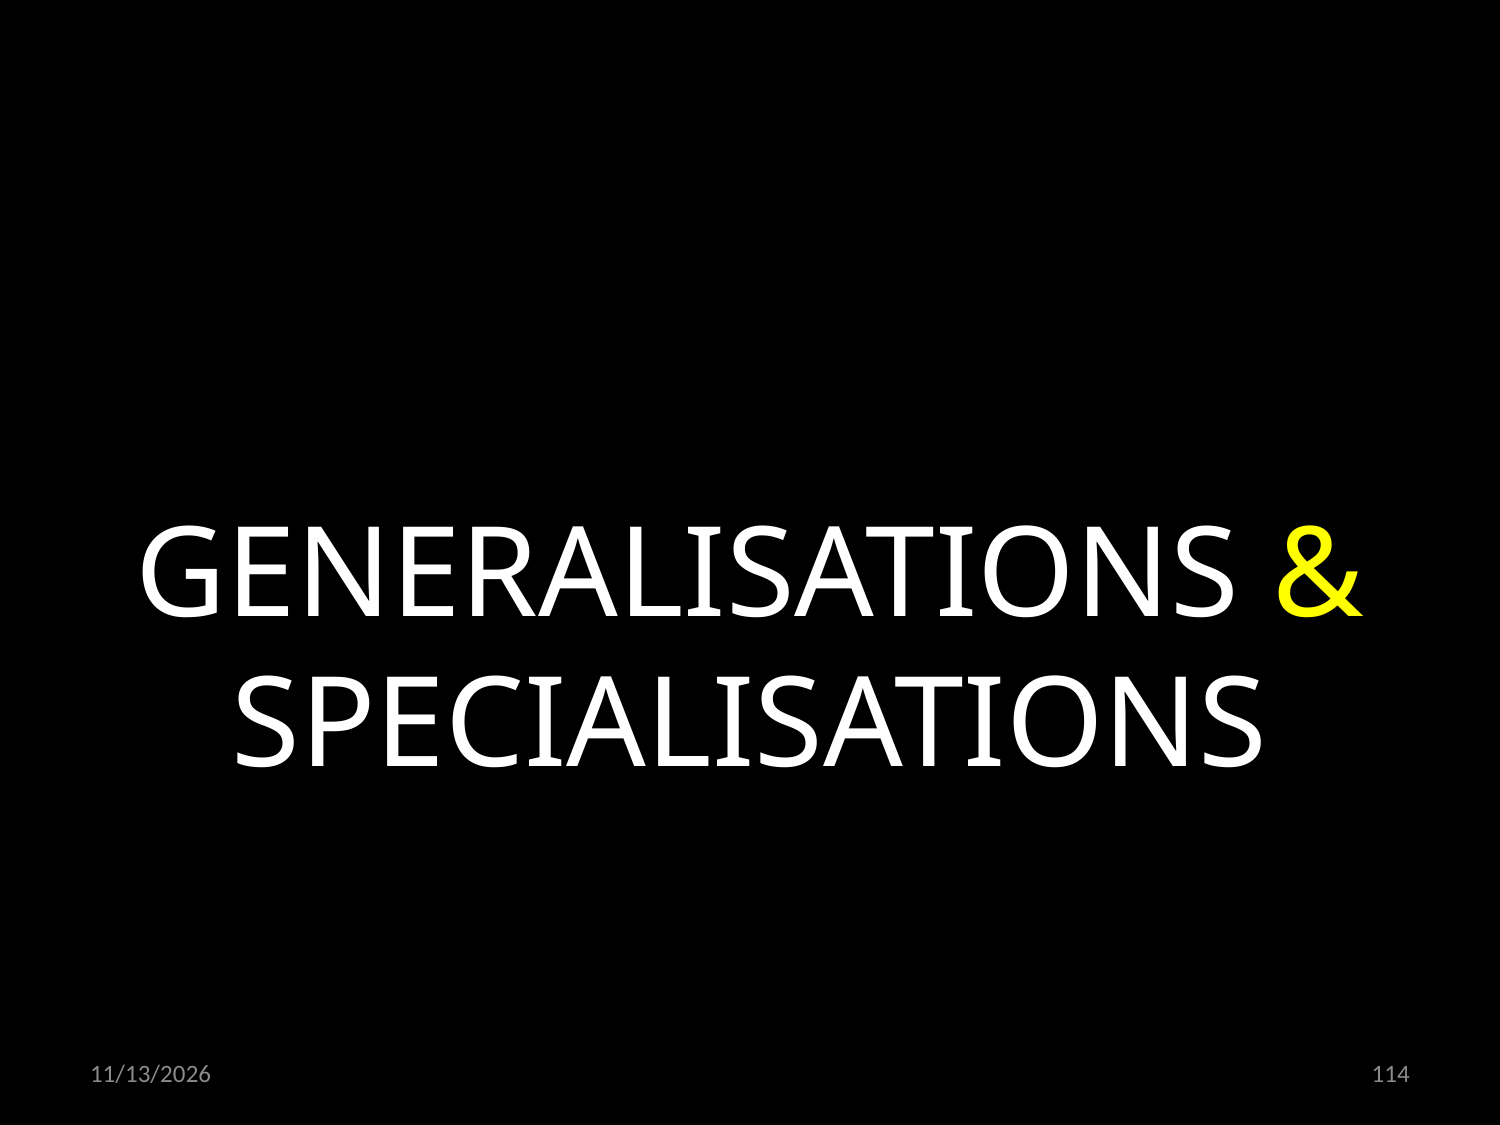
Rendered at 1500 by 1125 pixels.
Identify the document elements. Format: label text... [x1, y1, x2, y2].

list GENERALISATIONS & SPECIALISATIONS [0, 484, 1500, 586]
slide_number 114 [1074, 1042, 1425, 1103]
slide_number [75, 1042, 425, 1103]
